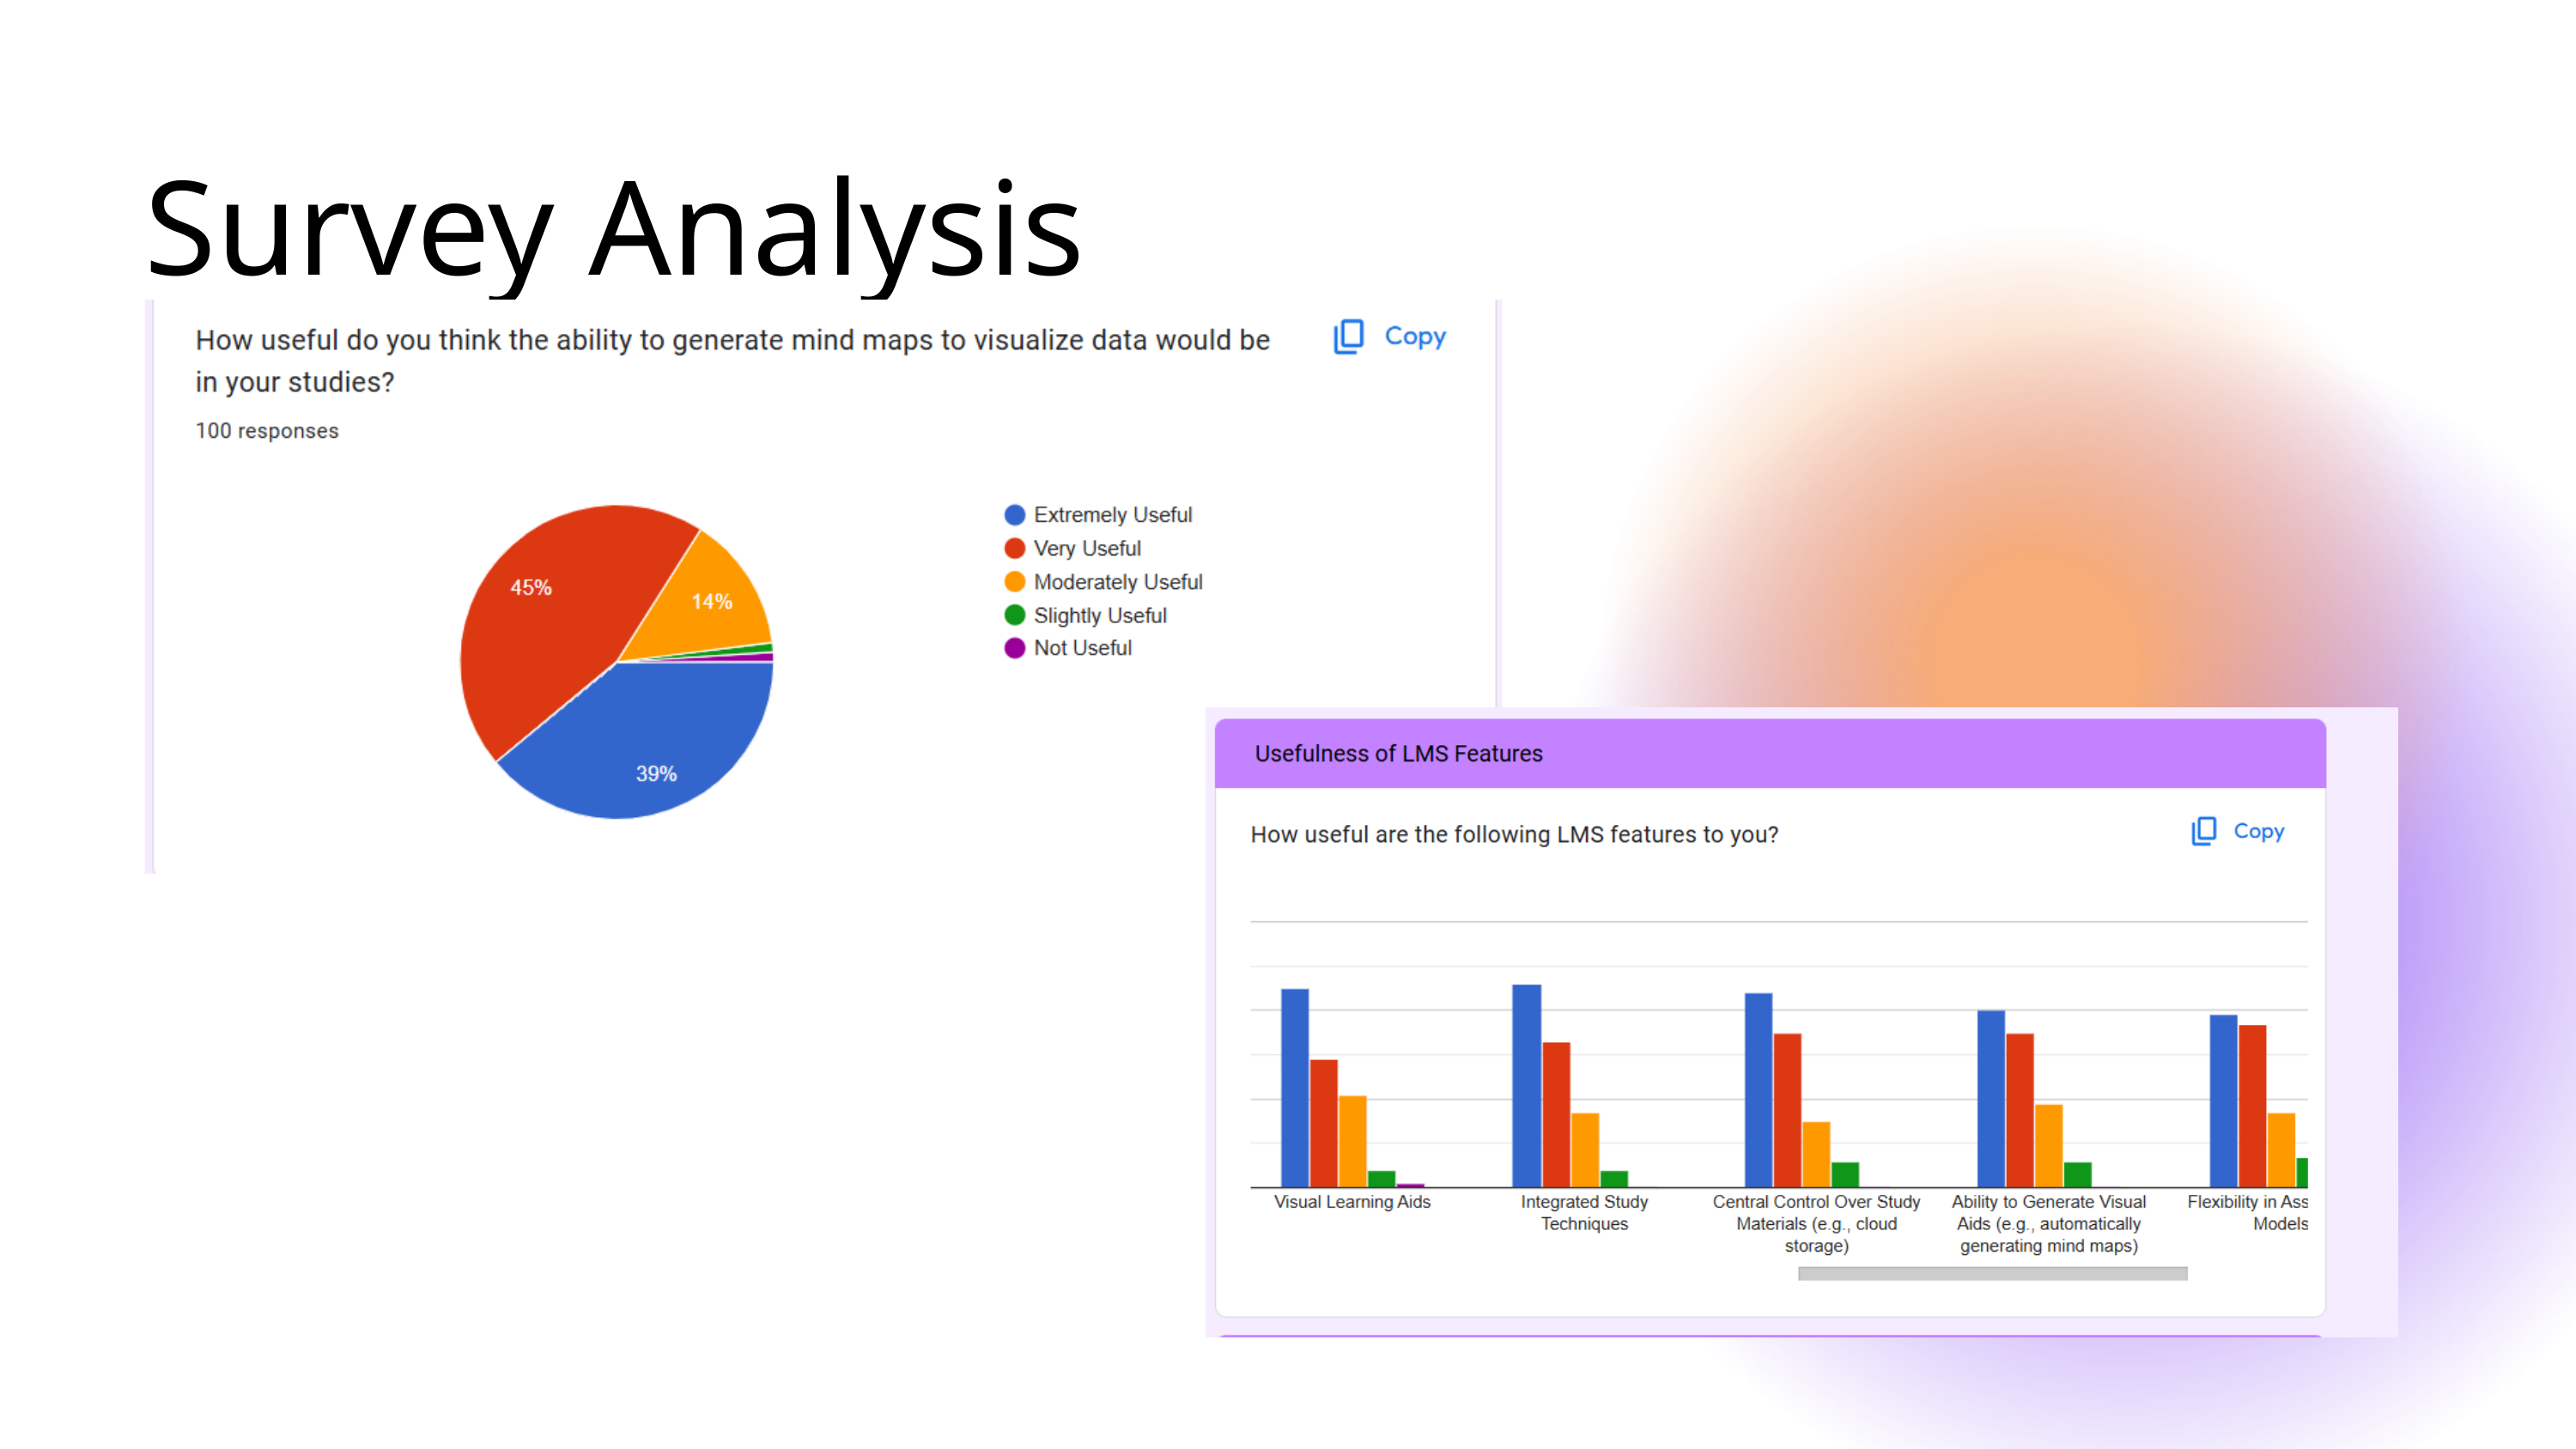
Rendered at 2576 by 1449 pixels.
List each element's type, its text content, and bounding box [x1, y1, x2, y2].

text_box Survey Analysis [144, 144, 1883, 302]
text_box [144, 300, 1503, 874]
text_box [1528, 222, 2576, 1449]
text_box [1205, 707, 2398, 1337]
